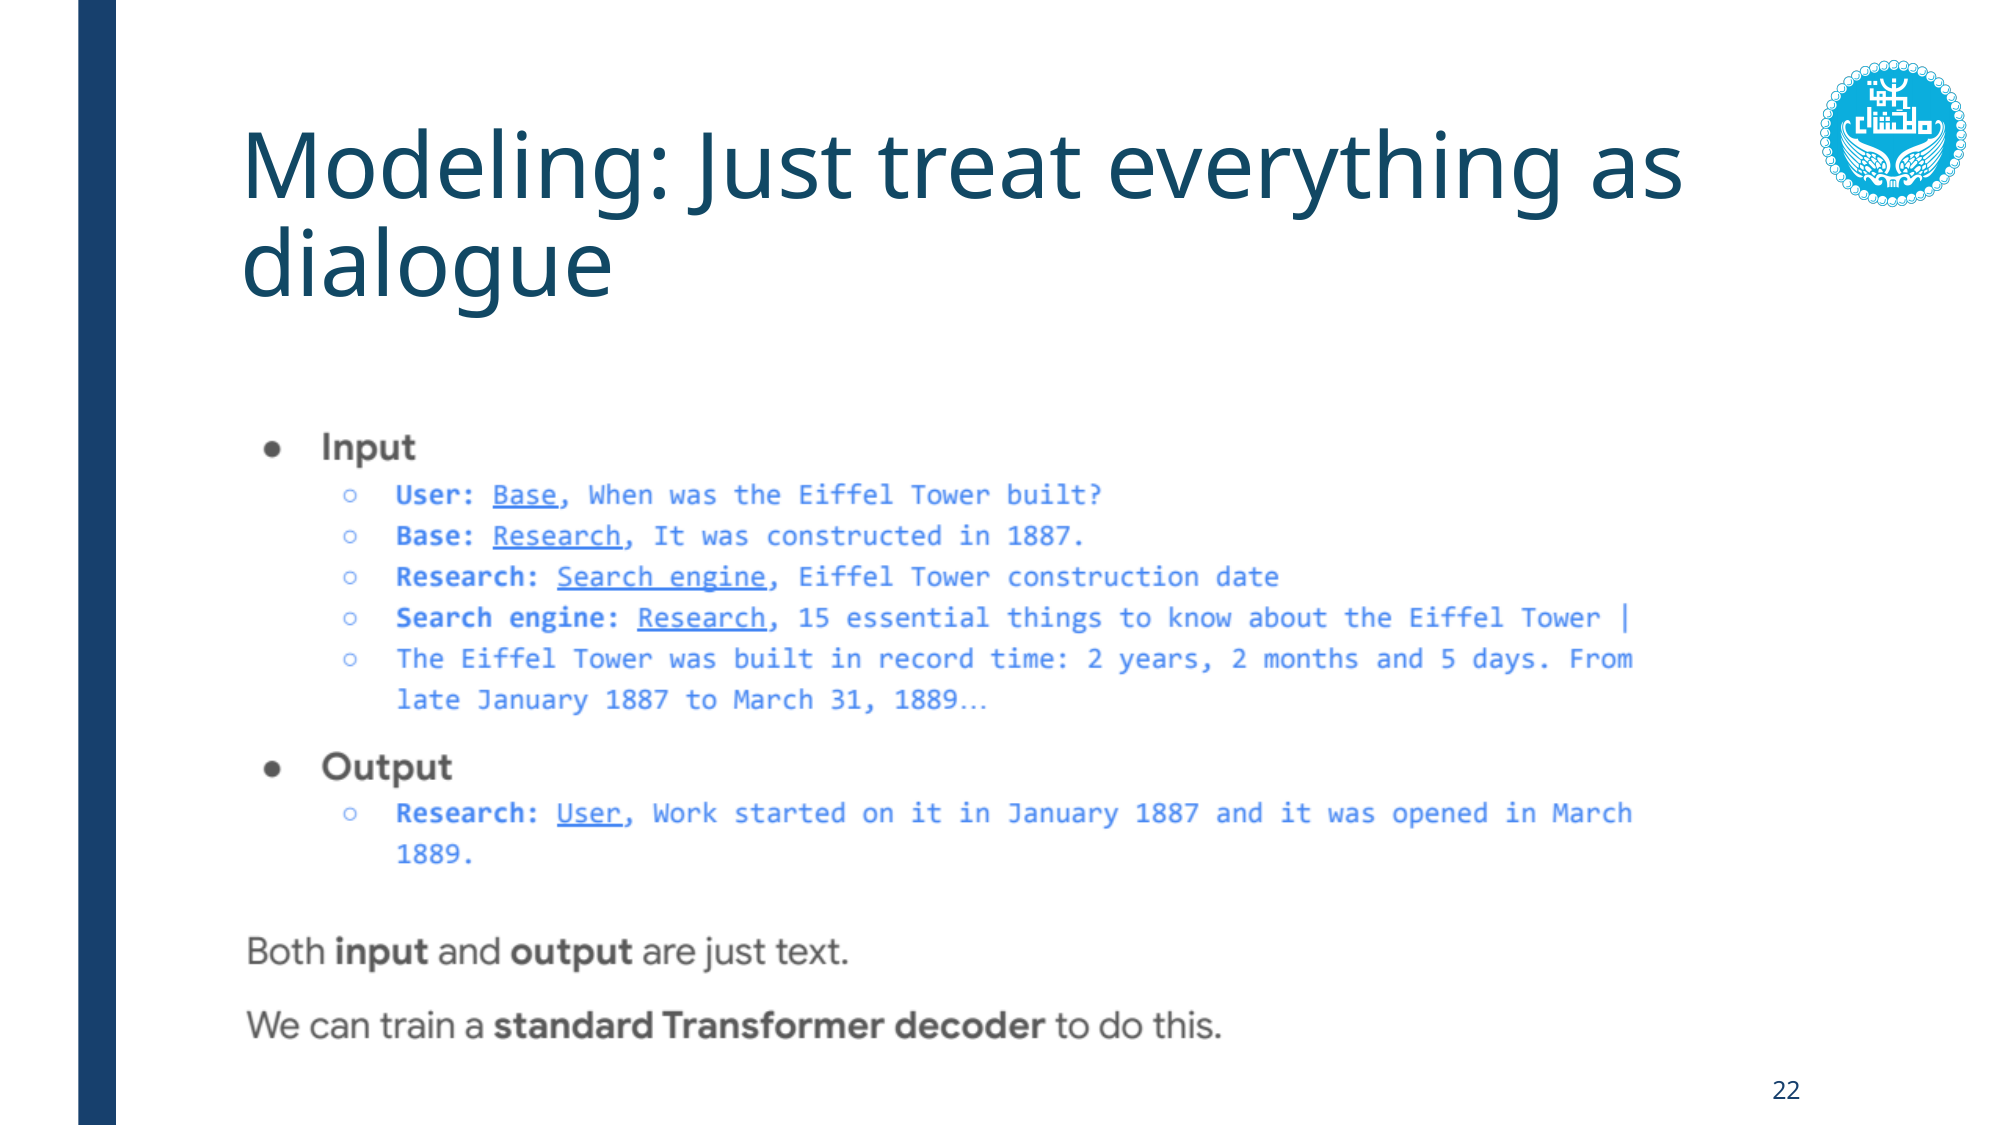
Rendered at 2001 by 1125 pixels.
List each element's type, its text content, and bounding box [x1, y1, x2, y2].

slide_number 22 [1553, 1058, 1816, 1125]
picture [224, 416, 1655, 1059]
title Modeling: Just treat everything as dialogue [225, 112, 1800, 357]
picture [1819, 58, 1968, 208]
